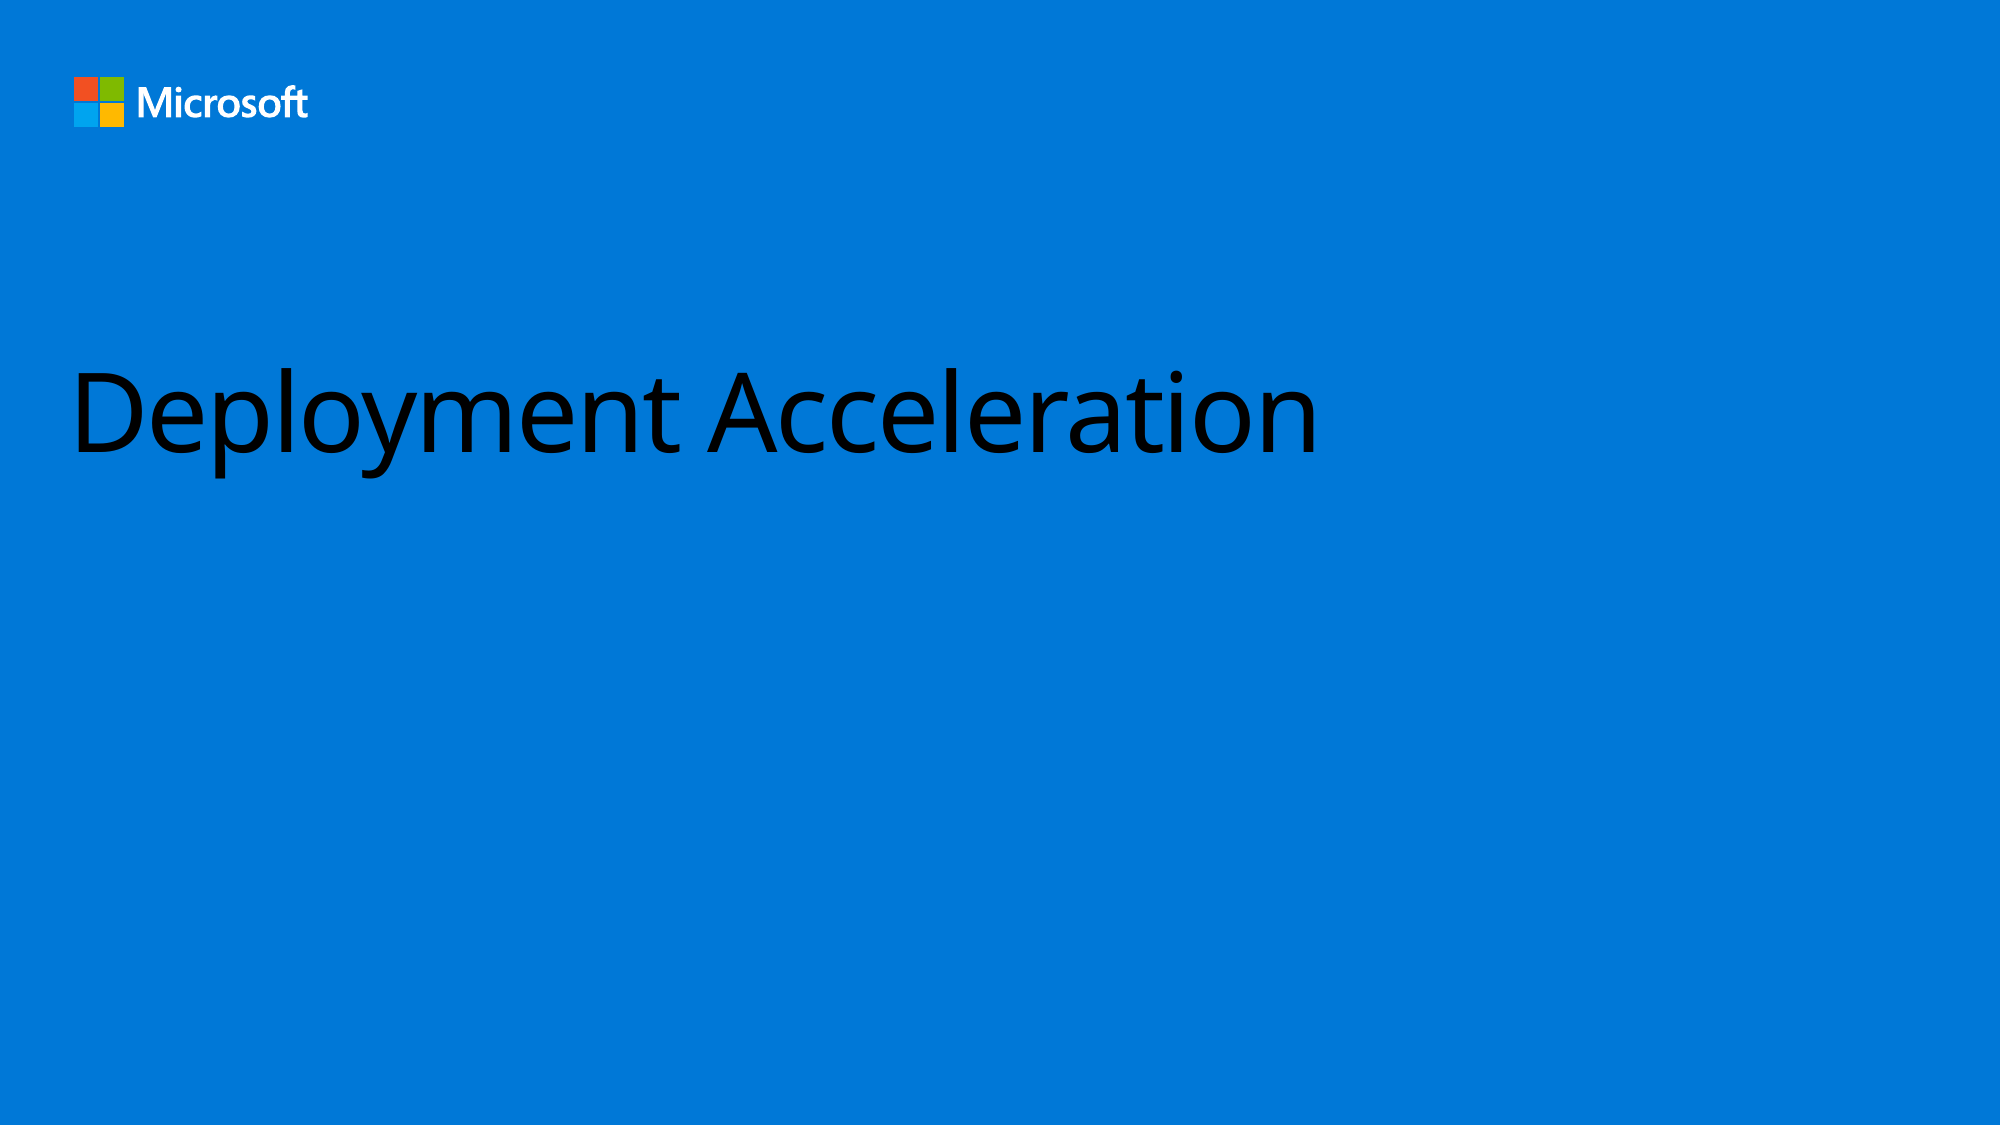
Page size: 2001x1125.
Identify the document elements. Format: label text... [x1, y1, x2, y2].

title Deployment Acceleration [44, 341, 1515, 636]
